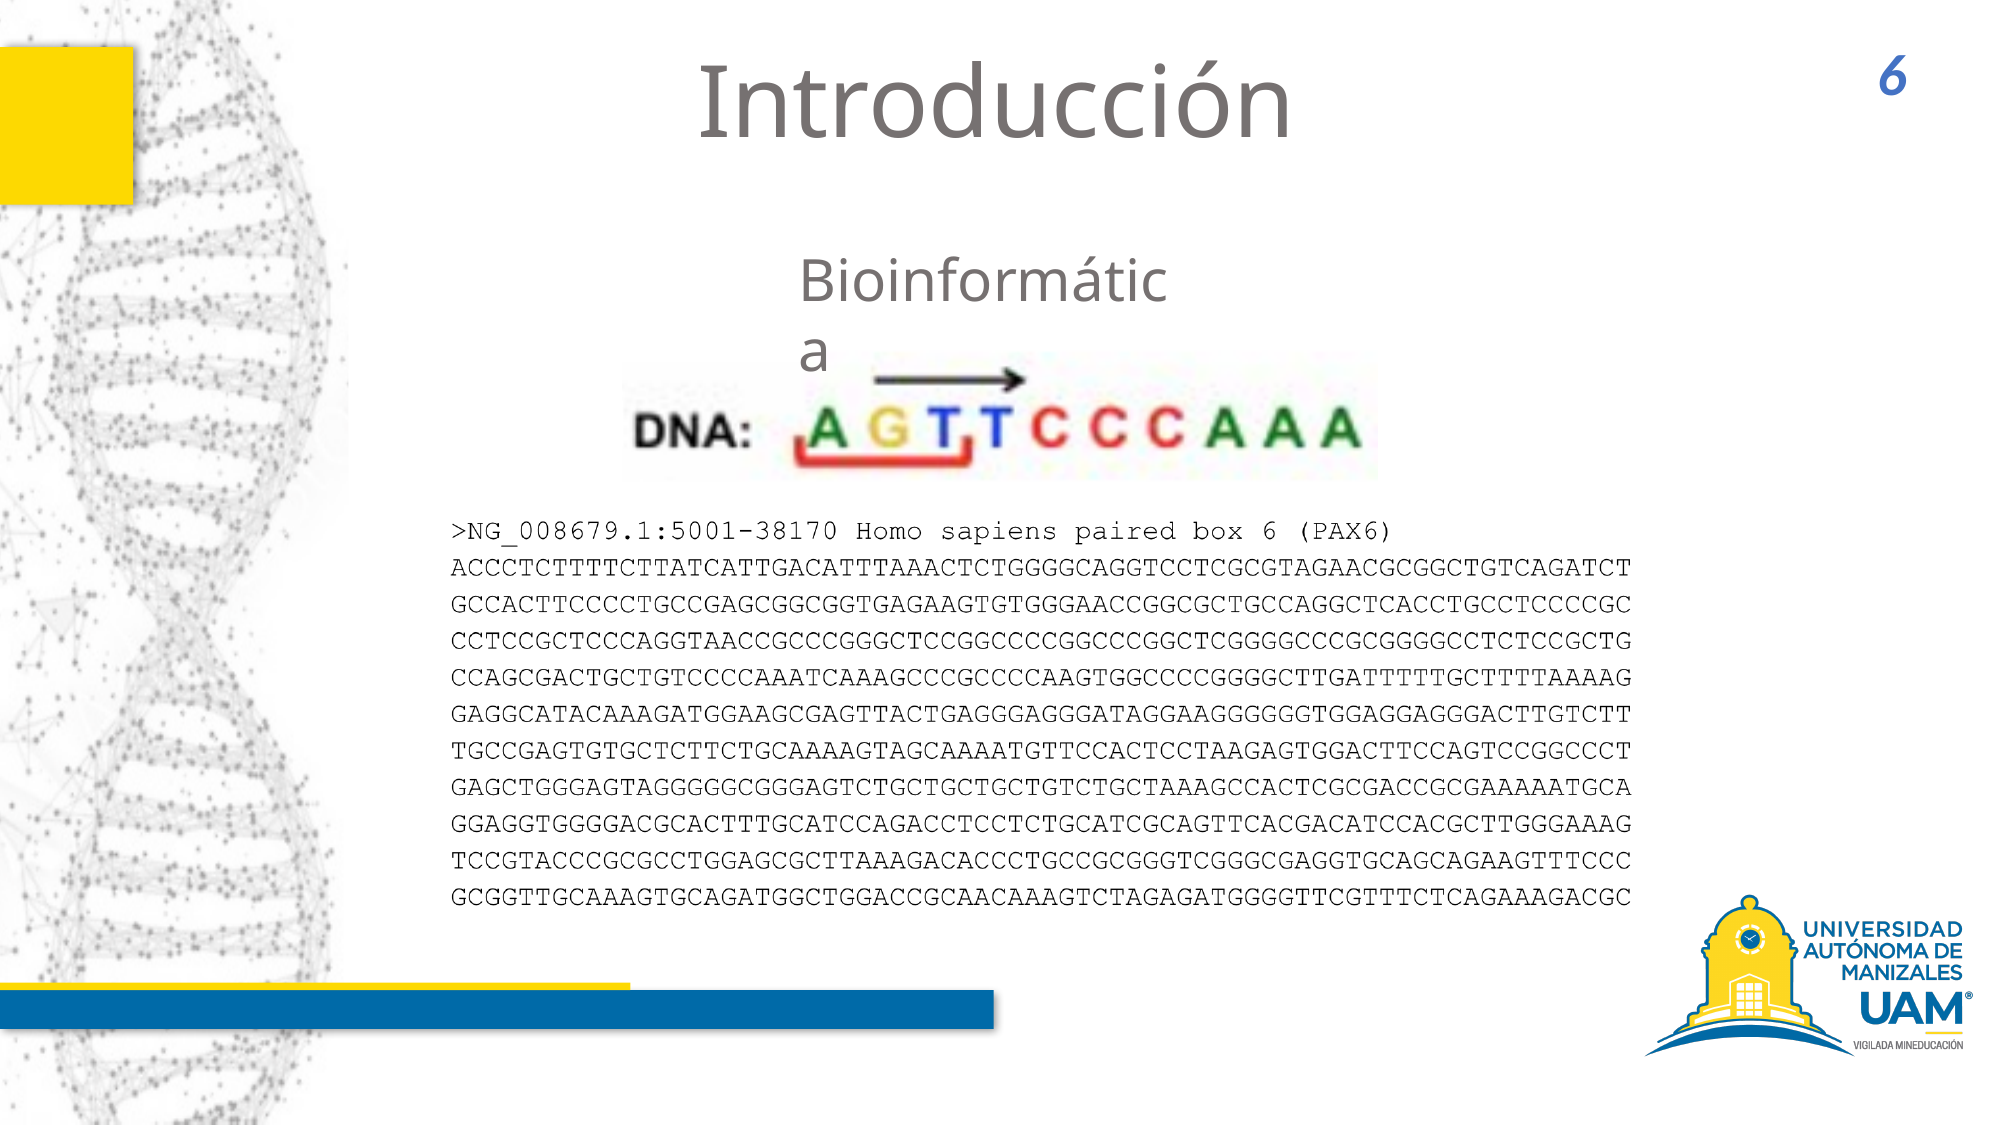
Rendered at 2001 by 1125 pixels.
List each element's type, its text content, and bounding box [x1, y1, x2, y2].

text_box Bioinformática [784, 236, 1204, 344]
text_box 6 [1862, 29, 1957, 115]
picture [0, 0, 349, 1125]
text_box [349, 989, 995, 1030]
picture [445, 515, 2000, 1087]
text_box Introducción [349, 29, 1950, 165]
text_box [349, 982, 631, 991]
picture [622, 344, 1378, 493]
